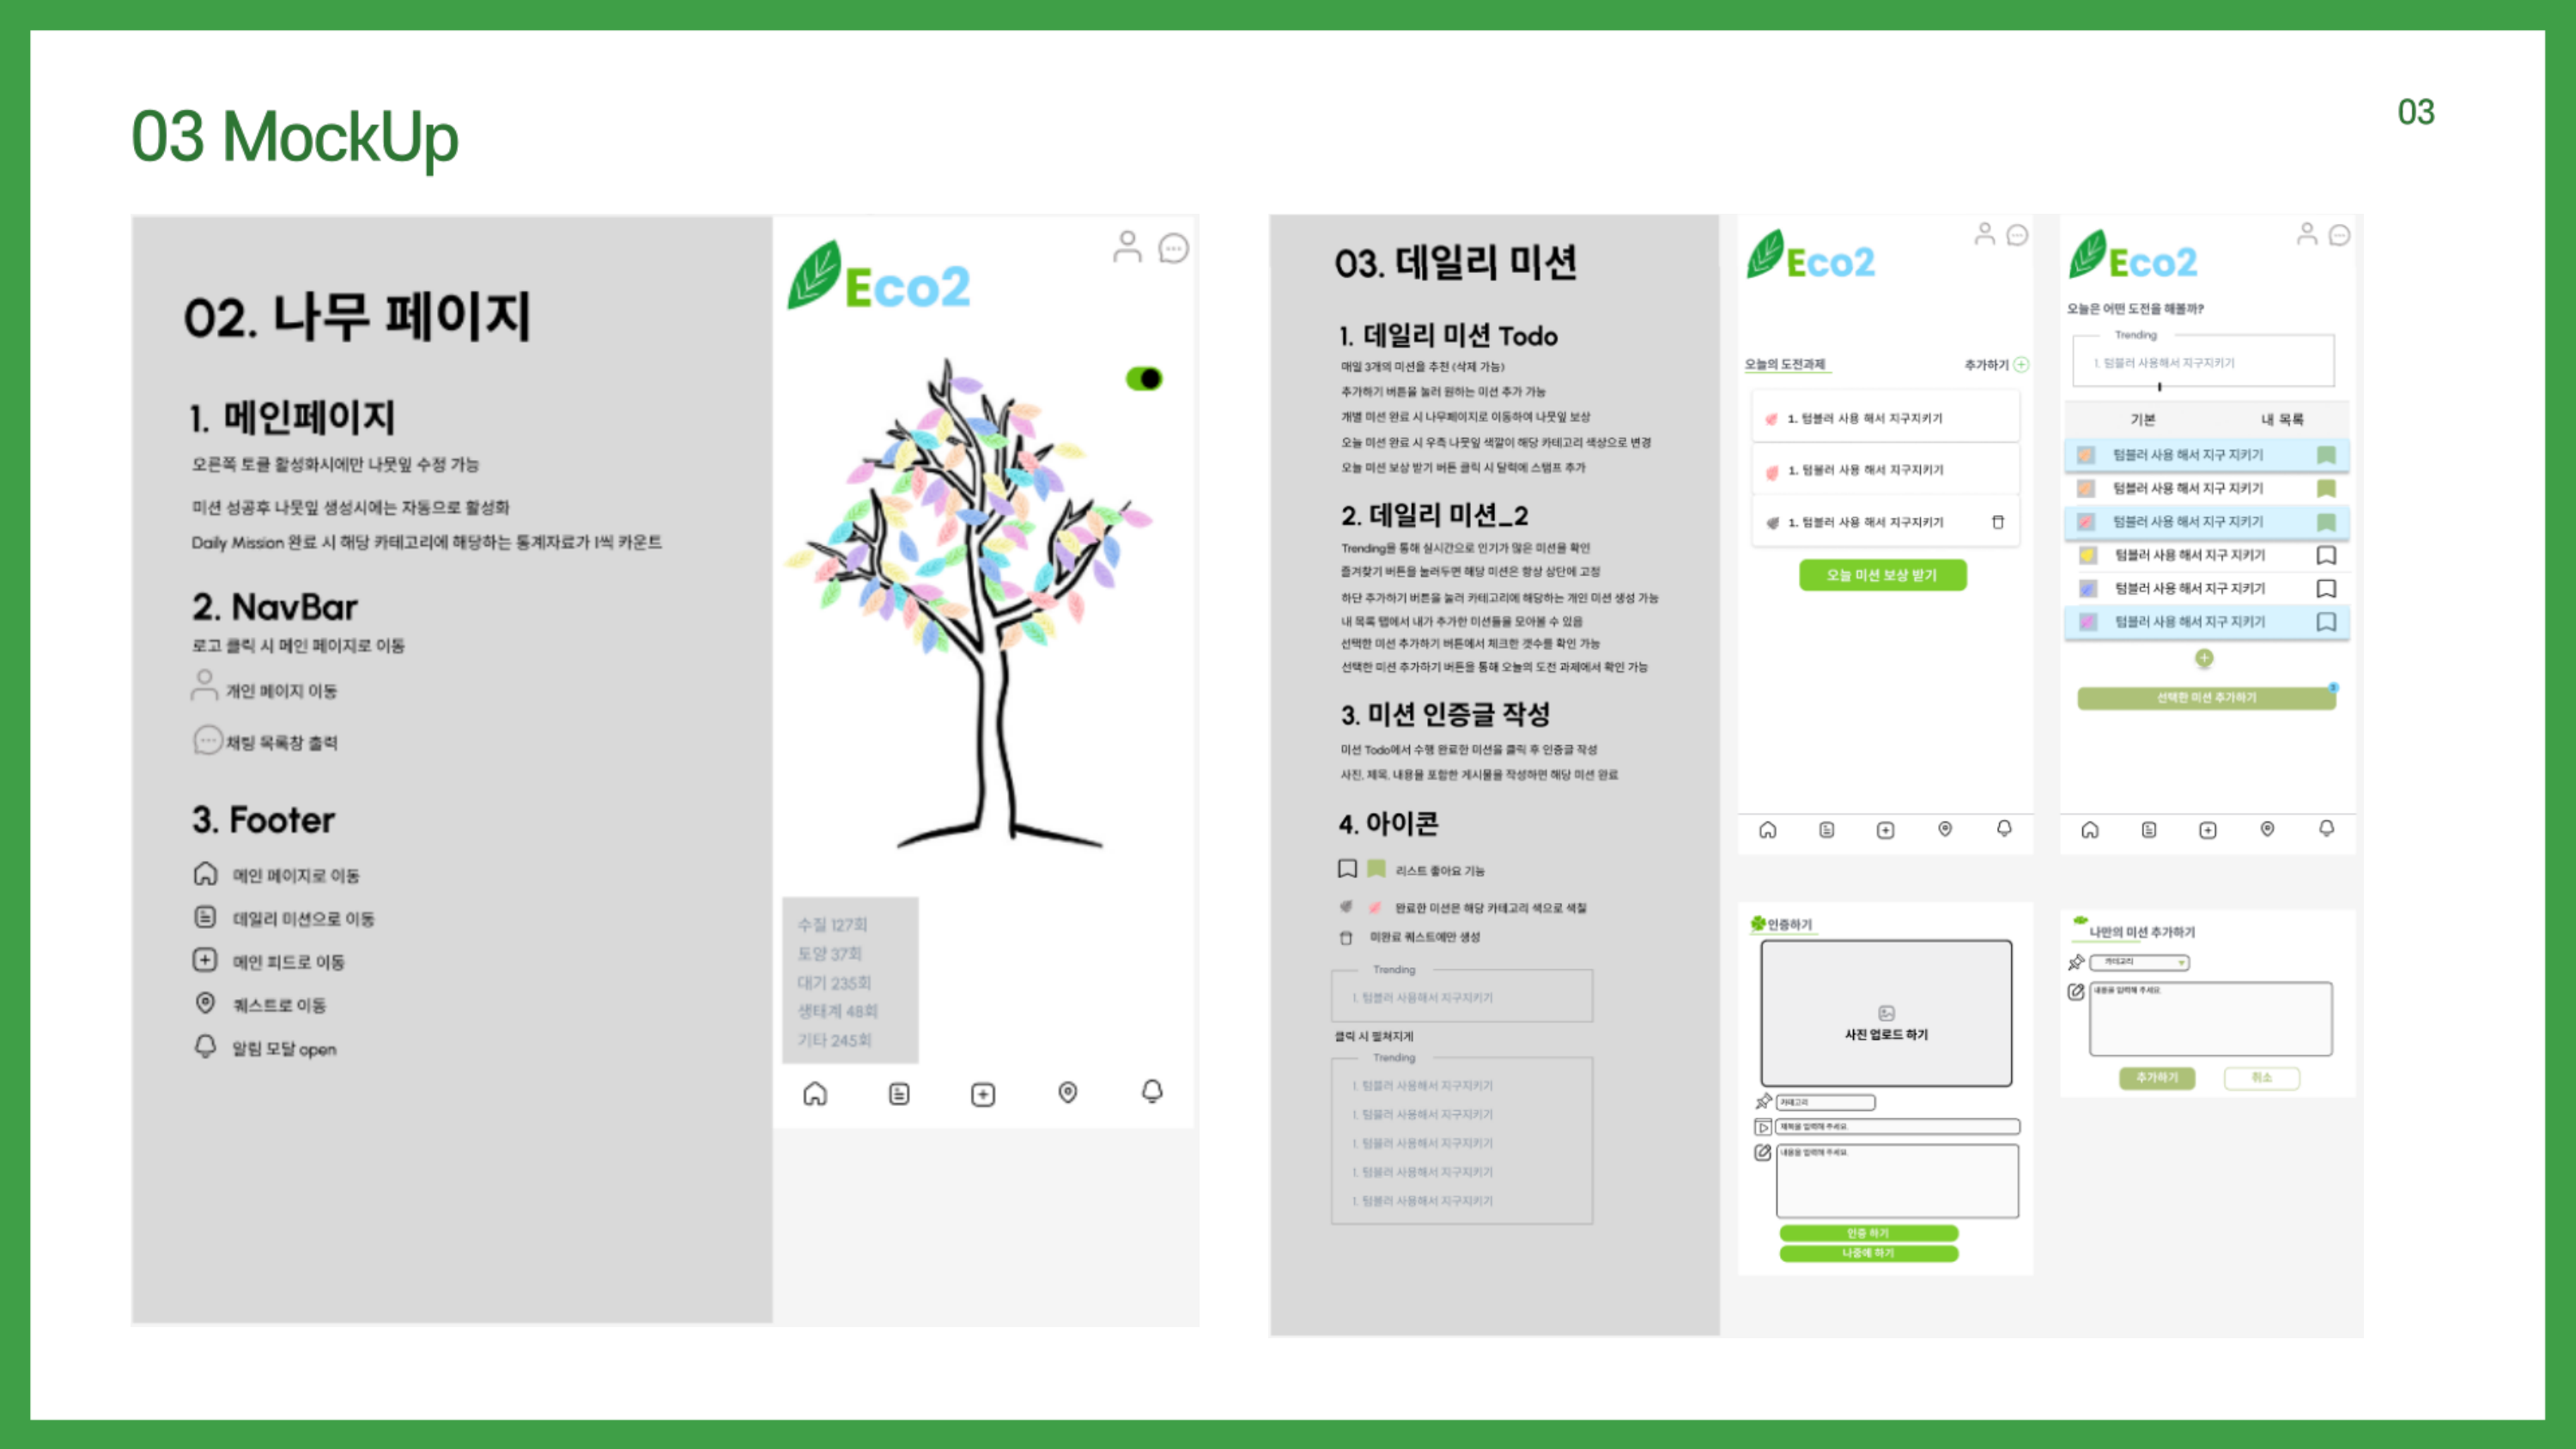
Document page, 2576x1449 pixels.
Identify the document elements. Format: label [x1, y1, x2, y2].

picture [120, 81, 489, 207]
picture [2391, 84, 2450, 151]
text_box [130, 214, 1200, 1327]
text_box [0, 0, 2576, 1449]
text_box [1268, 214, 2365, 1338]
